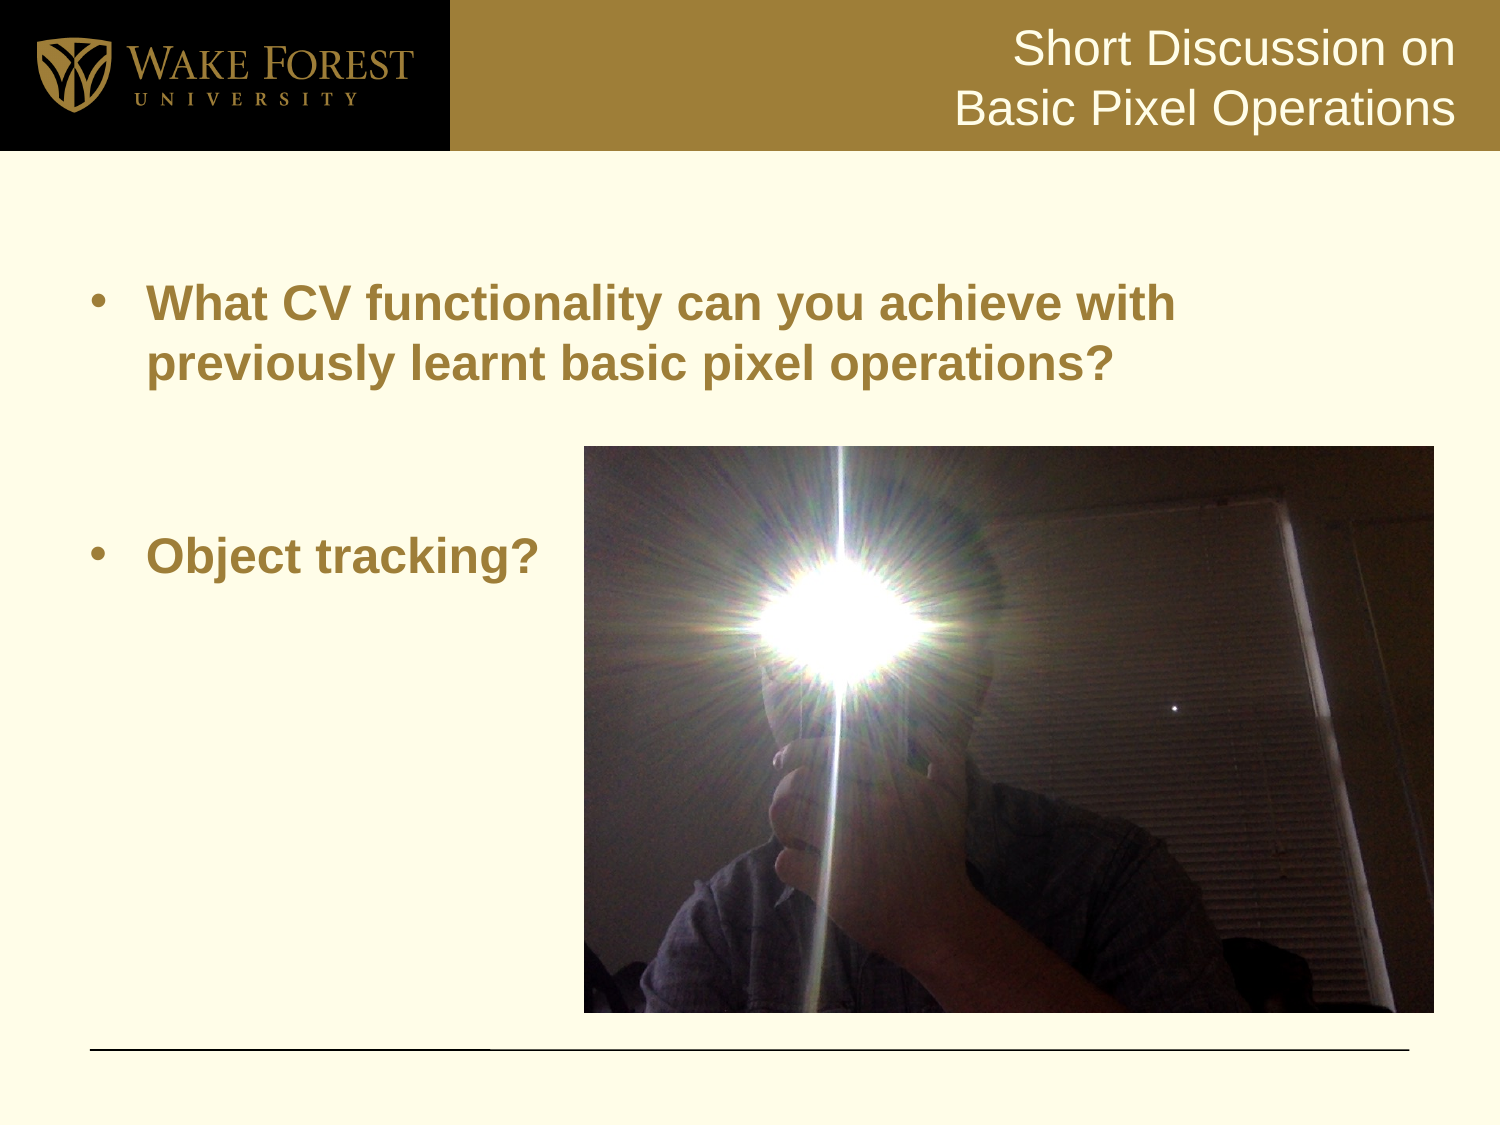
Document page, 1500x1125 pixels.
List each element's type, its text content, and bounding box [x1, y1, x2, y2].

title Short Discussion on Basic Pixel Operations [459, 0, 1472, 151]
text_box Object tracking? [74, 446, 582, 591]
picture [584, 445, 1435, 1013]
list What CV functionality can you achieve with previously learnt basic pixel operations? [74, 262, 1353, 421]
picture [37, 37, 414, 113]
